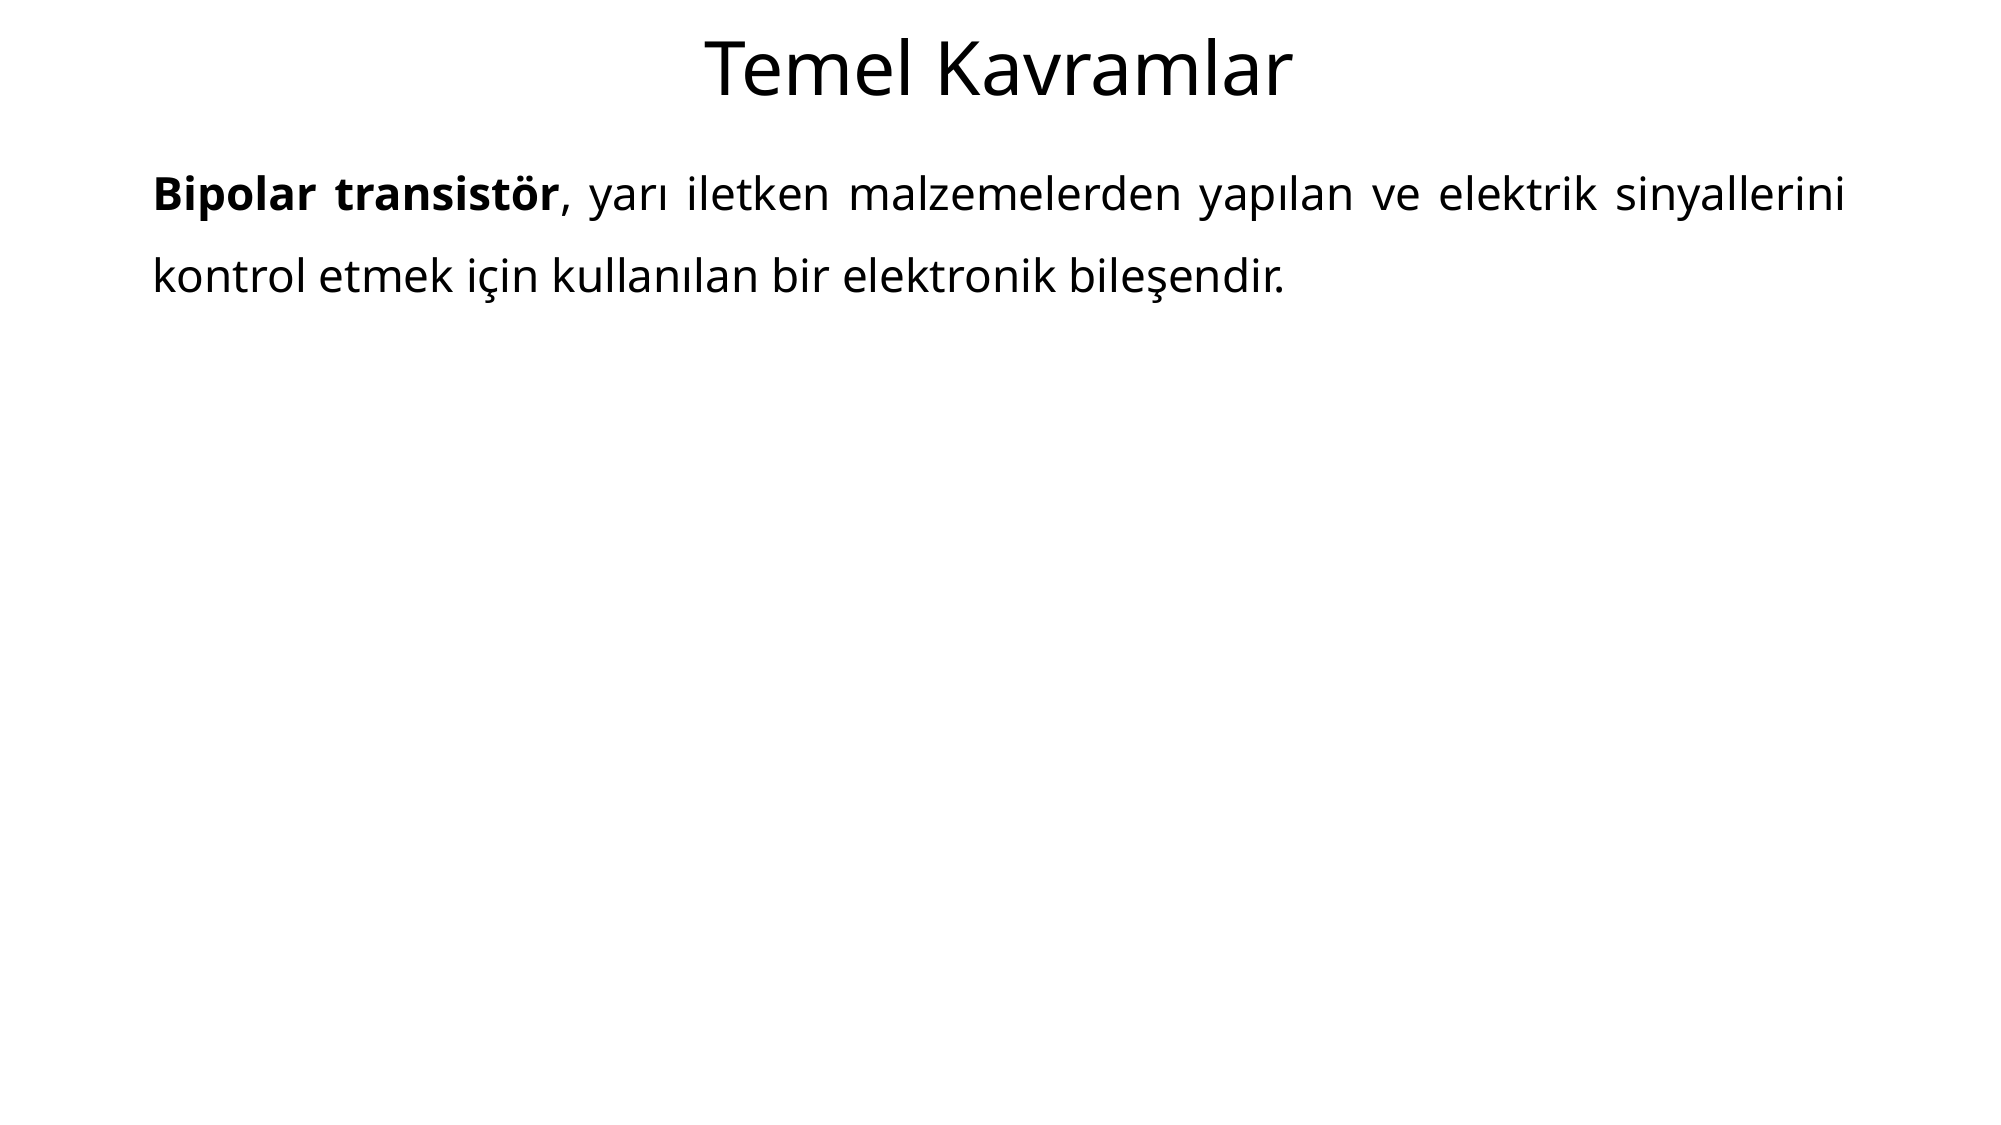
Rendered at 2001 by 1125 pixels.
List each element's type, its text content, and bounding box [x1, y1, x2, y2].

list Bipolar transistör, yarı iletken malzemelerden yapılan ve elektrik sinyallerini kontrol etmek için kullanılan bir elektronik bileşendir. [137, 129, 1863, 1014]
title Temel Kavramlar [137, 18, 1863, 112]
